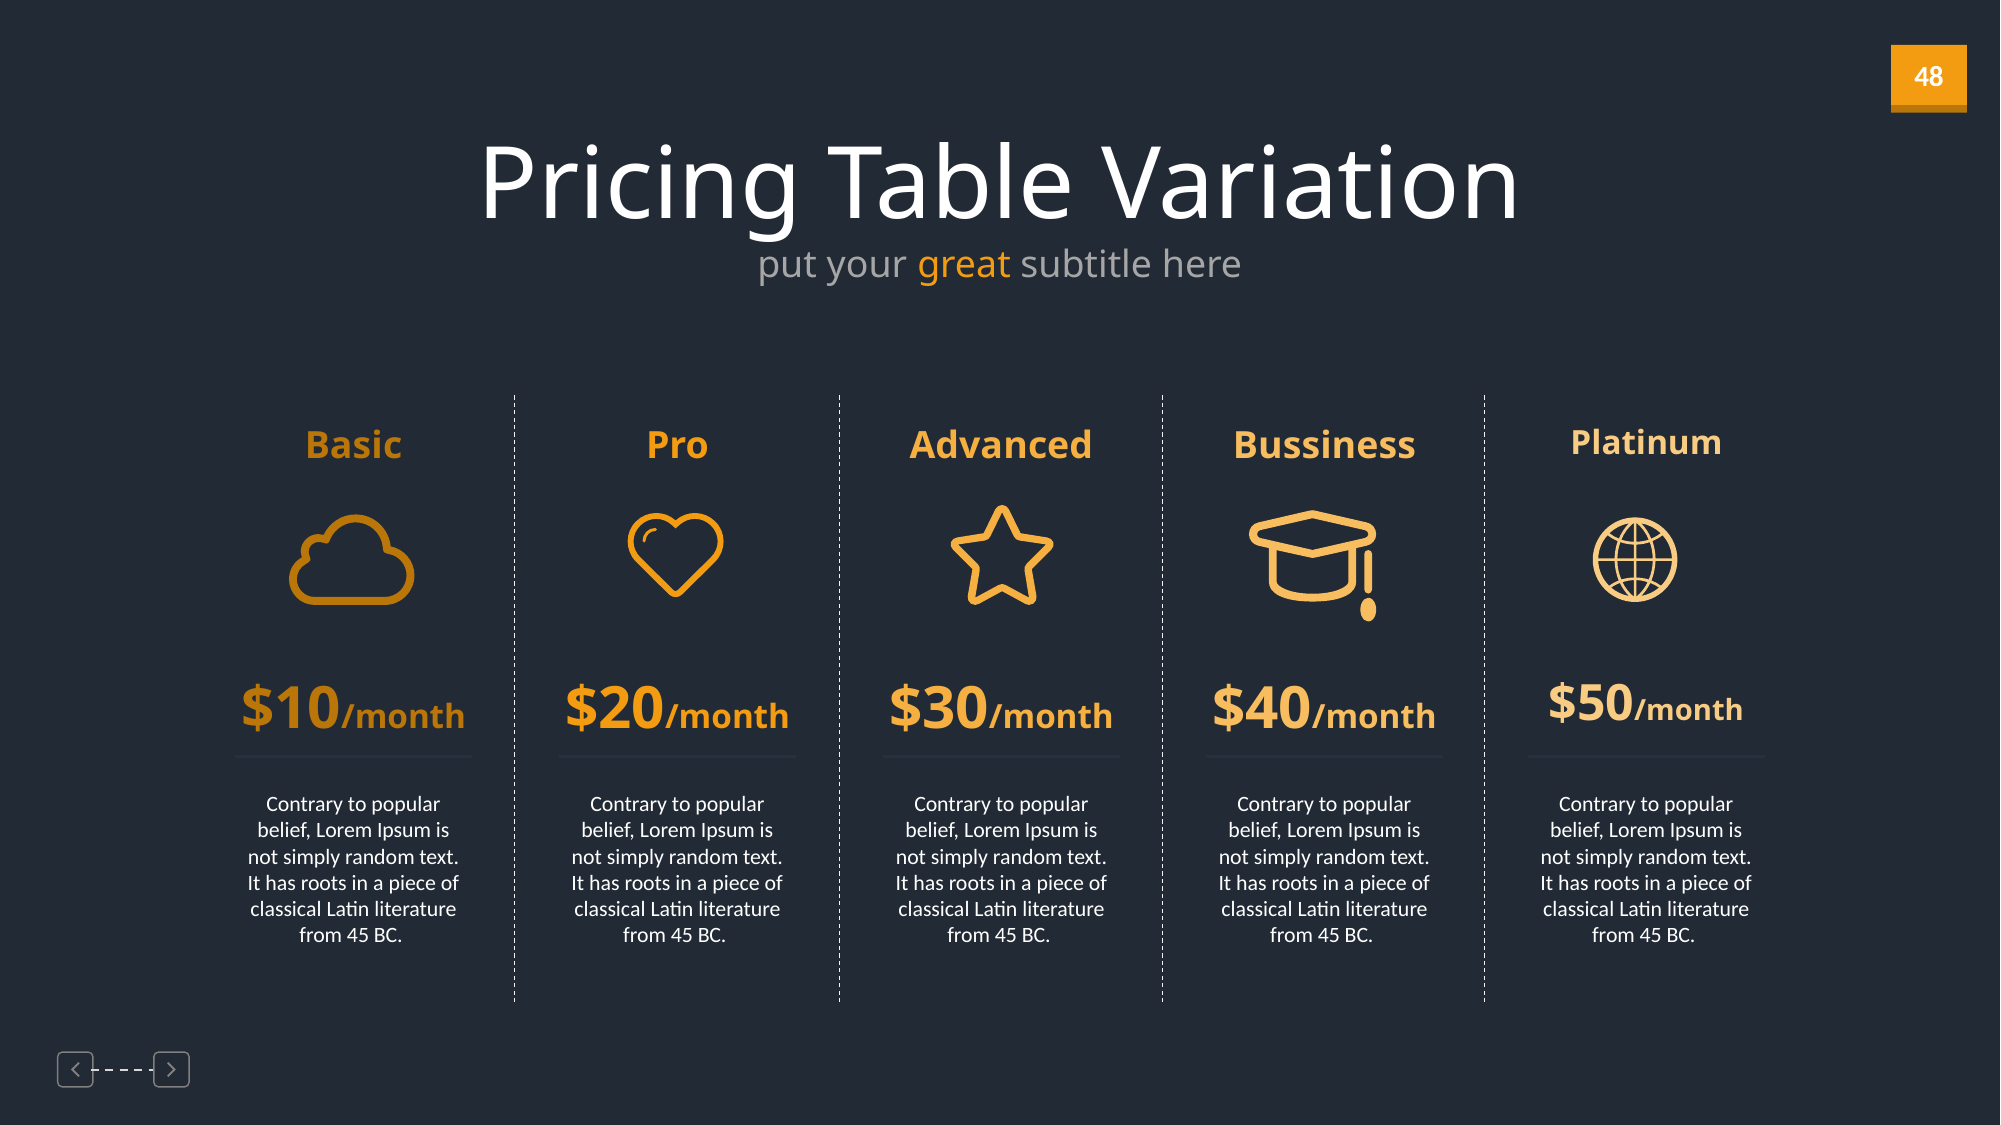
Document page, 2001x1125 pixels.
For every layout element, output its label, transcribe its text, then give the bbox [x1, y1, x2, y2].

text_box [516, 413, 839, 957]
text_box put your great subtitle here [742, 247, 1258, 293]
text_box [1486, 413, 1808, 957]
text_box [1163, 413, 1486, 957]
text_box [192, 413, 515, 957]
text_box Pricing Table Variation [462, 111, 1538, 247]
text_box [840, 413, 1163, 957]
